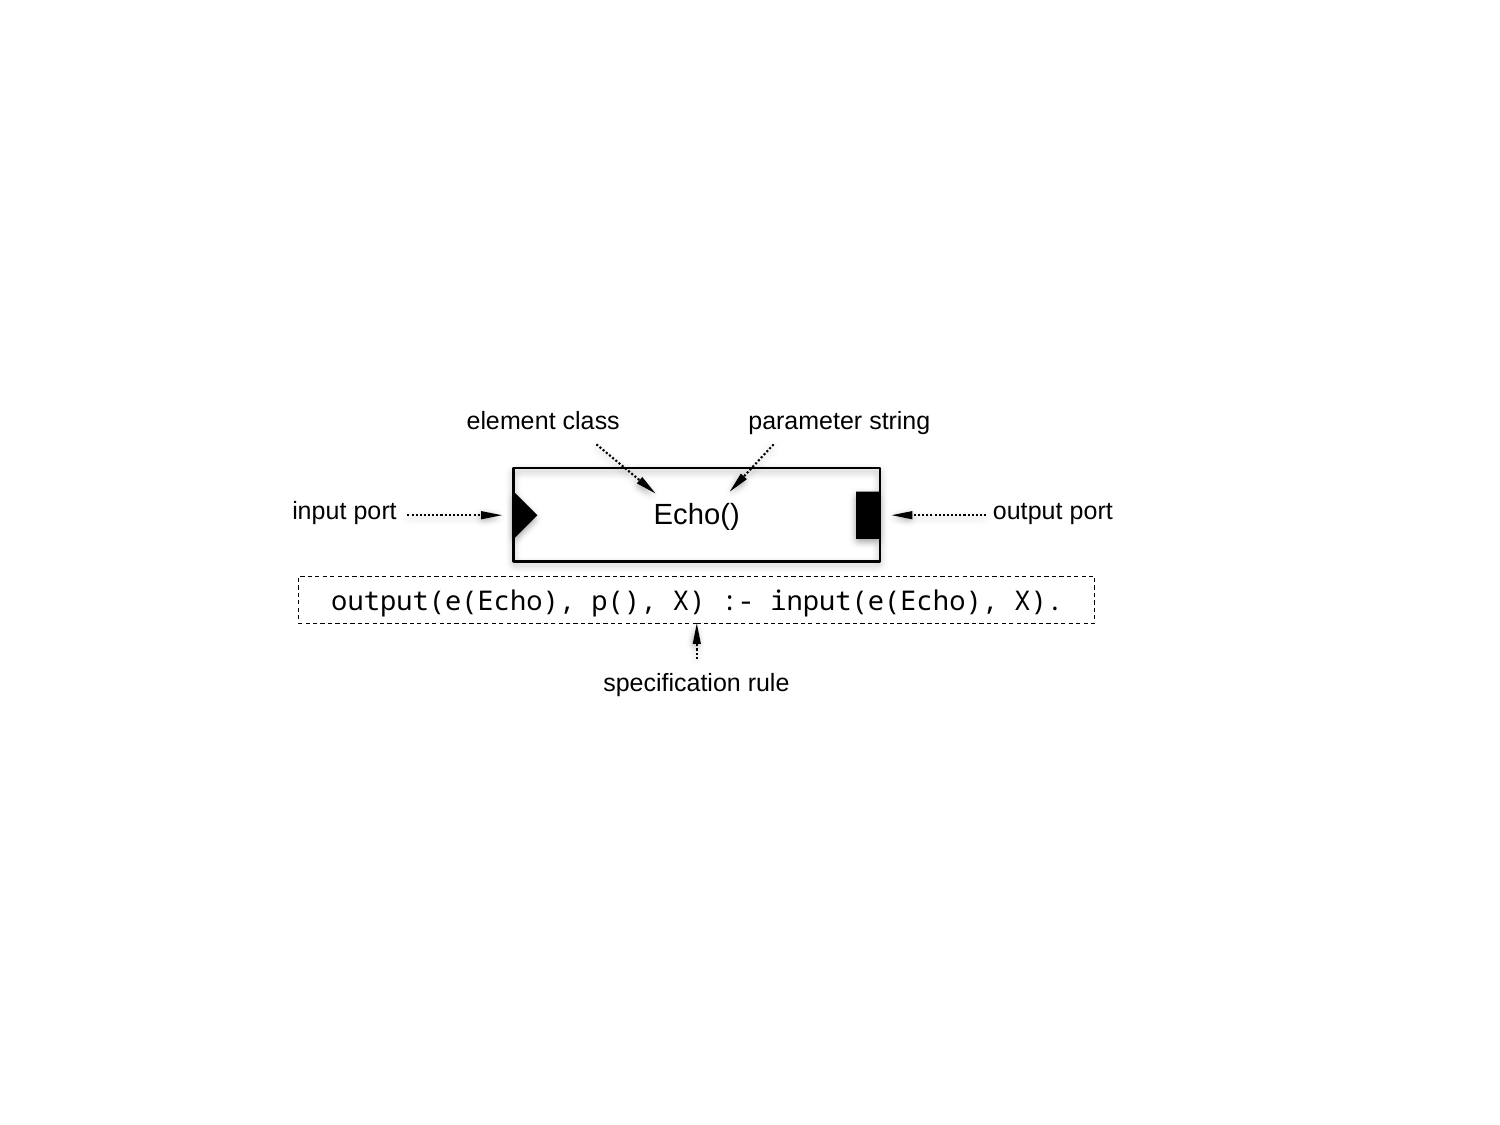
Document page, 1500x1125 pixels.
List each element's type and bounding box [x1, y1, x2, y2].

text_box [277, 396, 1129, 705]
